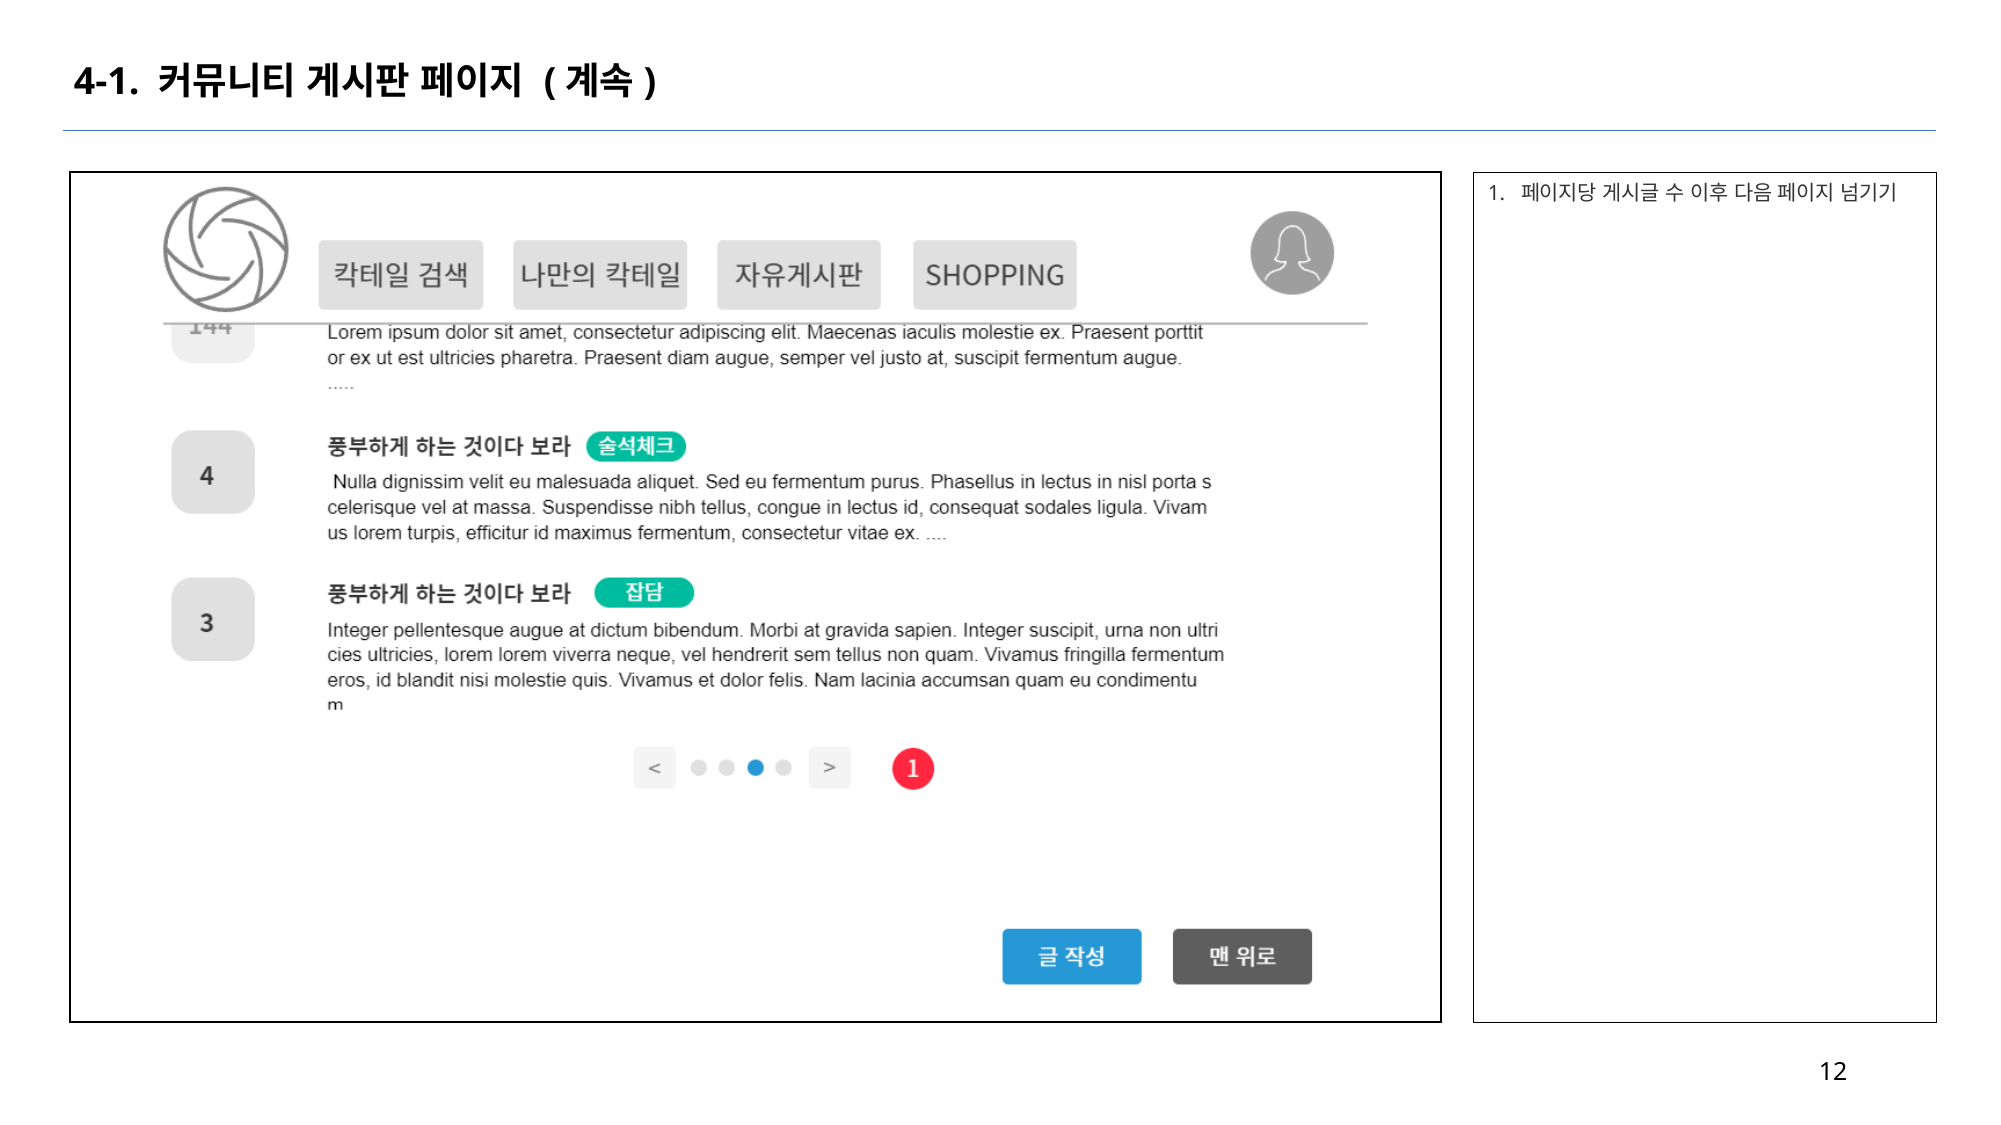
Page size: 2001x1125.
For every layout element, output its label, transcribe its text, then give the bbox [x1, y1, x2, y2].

slide_number 12 [1412, 1042, 1863, 1103]
picture [117, 176, 1413, 1017]
text_box 1. 페이지당 게시글 수 이후 다음 페이지 넘기기 [1473, 172, 1937, 1023]
text_box [69, 171, 1442, 1023]
text_box 4-1. 커뮤니티 게시판 페이지 (계속) [59, 49, 671, 110]
